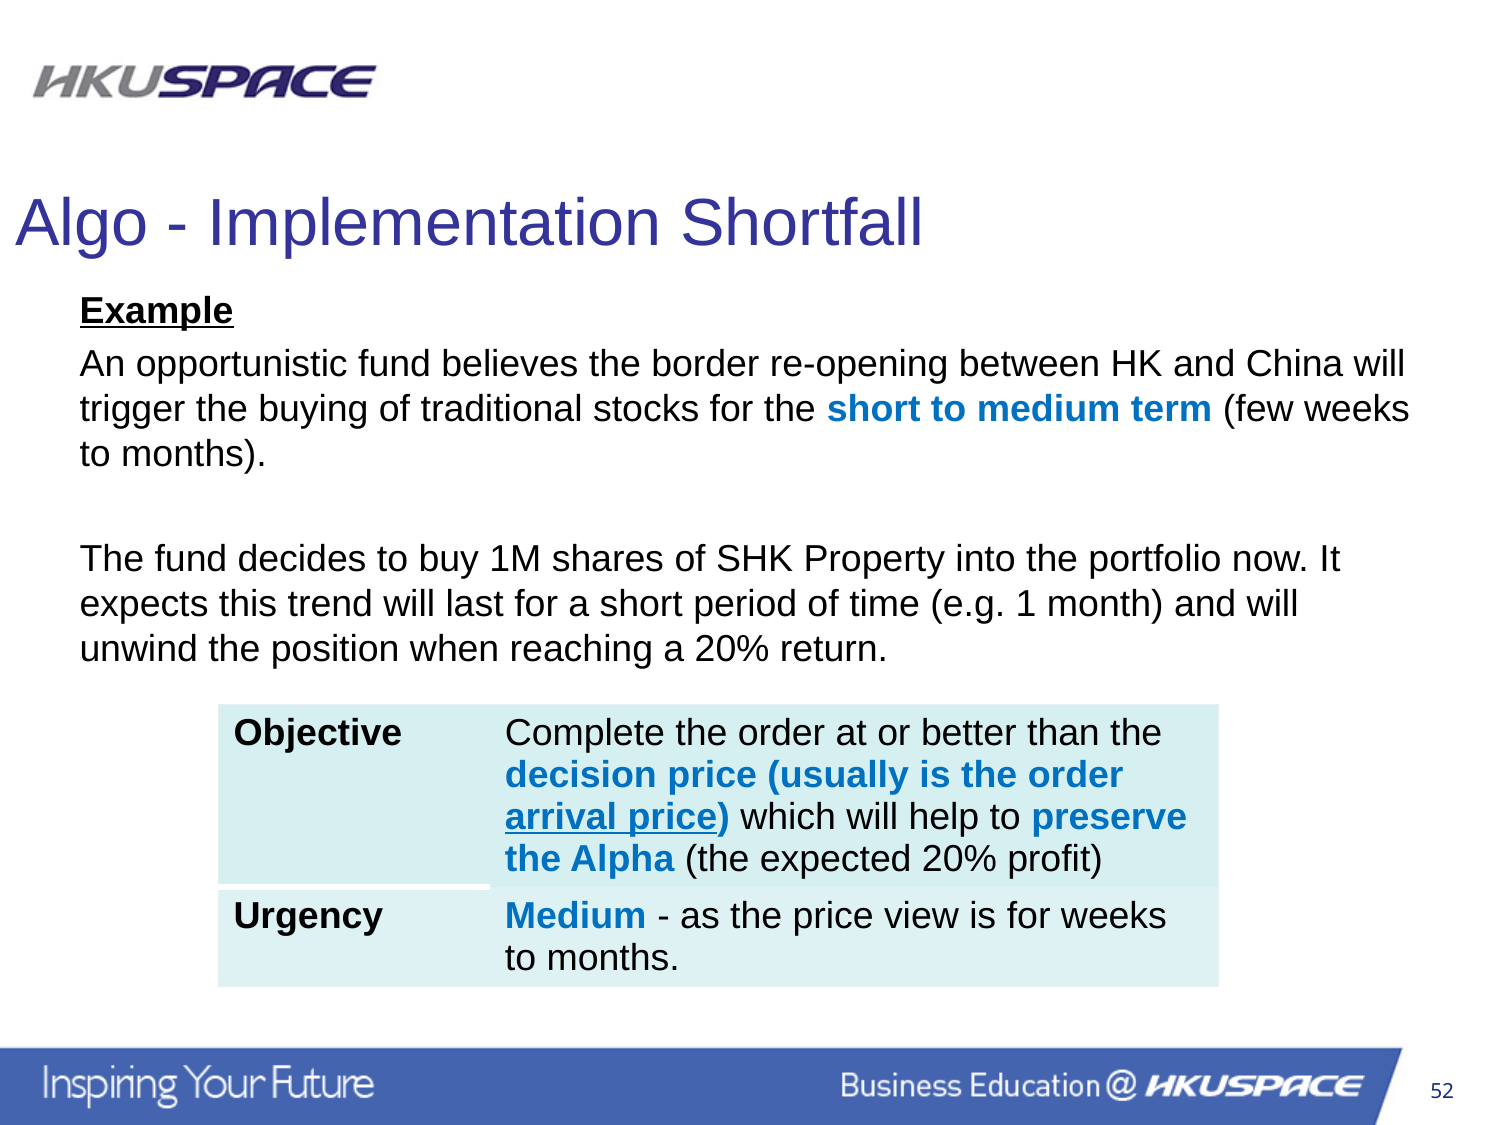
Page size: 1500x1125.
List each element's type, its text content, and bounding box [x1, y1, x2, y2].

slide_number 52 [1415, 1070, 1499, 1125]
title Algo - Implementation Shortfall [0, 101, 1325, 266]
text_box Example An opportunistic fund believes the border re-opening between HK and China will trigger the buying of traditional stocks for the short to medium term (few weeks to months). The fund decides to buy 1M shares of SHK Property into the portfolio now. It expects this trend will last for a short period of time (e.g. 1 month) and will unwind the position when reaching a 20% return. [64, 278, 1436, 1000]
table_header Complete the order at or better than the decision price (usually is the order arrival price) which will help to preserve the Alpha (the expected 20% profit) [490, 705, 1218, 887]
table_header Objective [219, 705, 490, 884]
picture [0, 0, 1500, 1125]
table_cell Urgency [219, 890, 490, 986]
table_cell Medium - as the price view is for weeks to months. [490, 887, 1218, 986]
